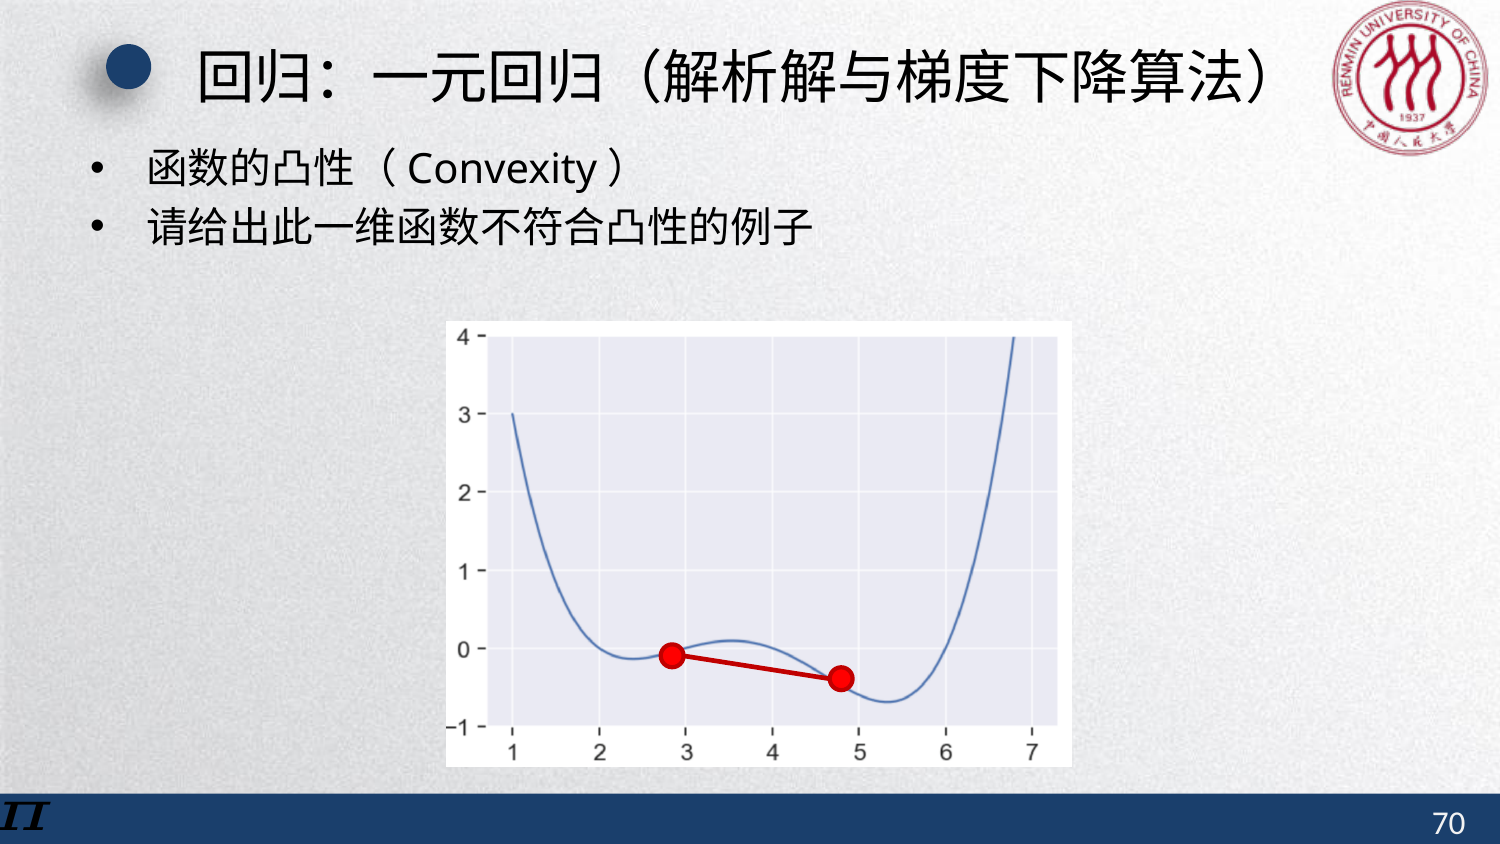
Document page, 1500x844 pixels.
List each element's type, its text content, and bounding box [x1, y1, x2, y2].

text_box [683, 655, 830, 679]
picture [0, 0, 1500, 793]
title 回归：一元回归（解析解与梯度下降算法） [75, 33, 1425, 116]
